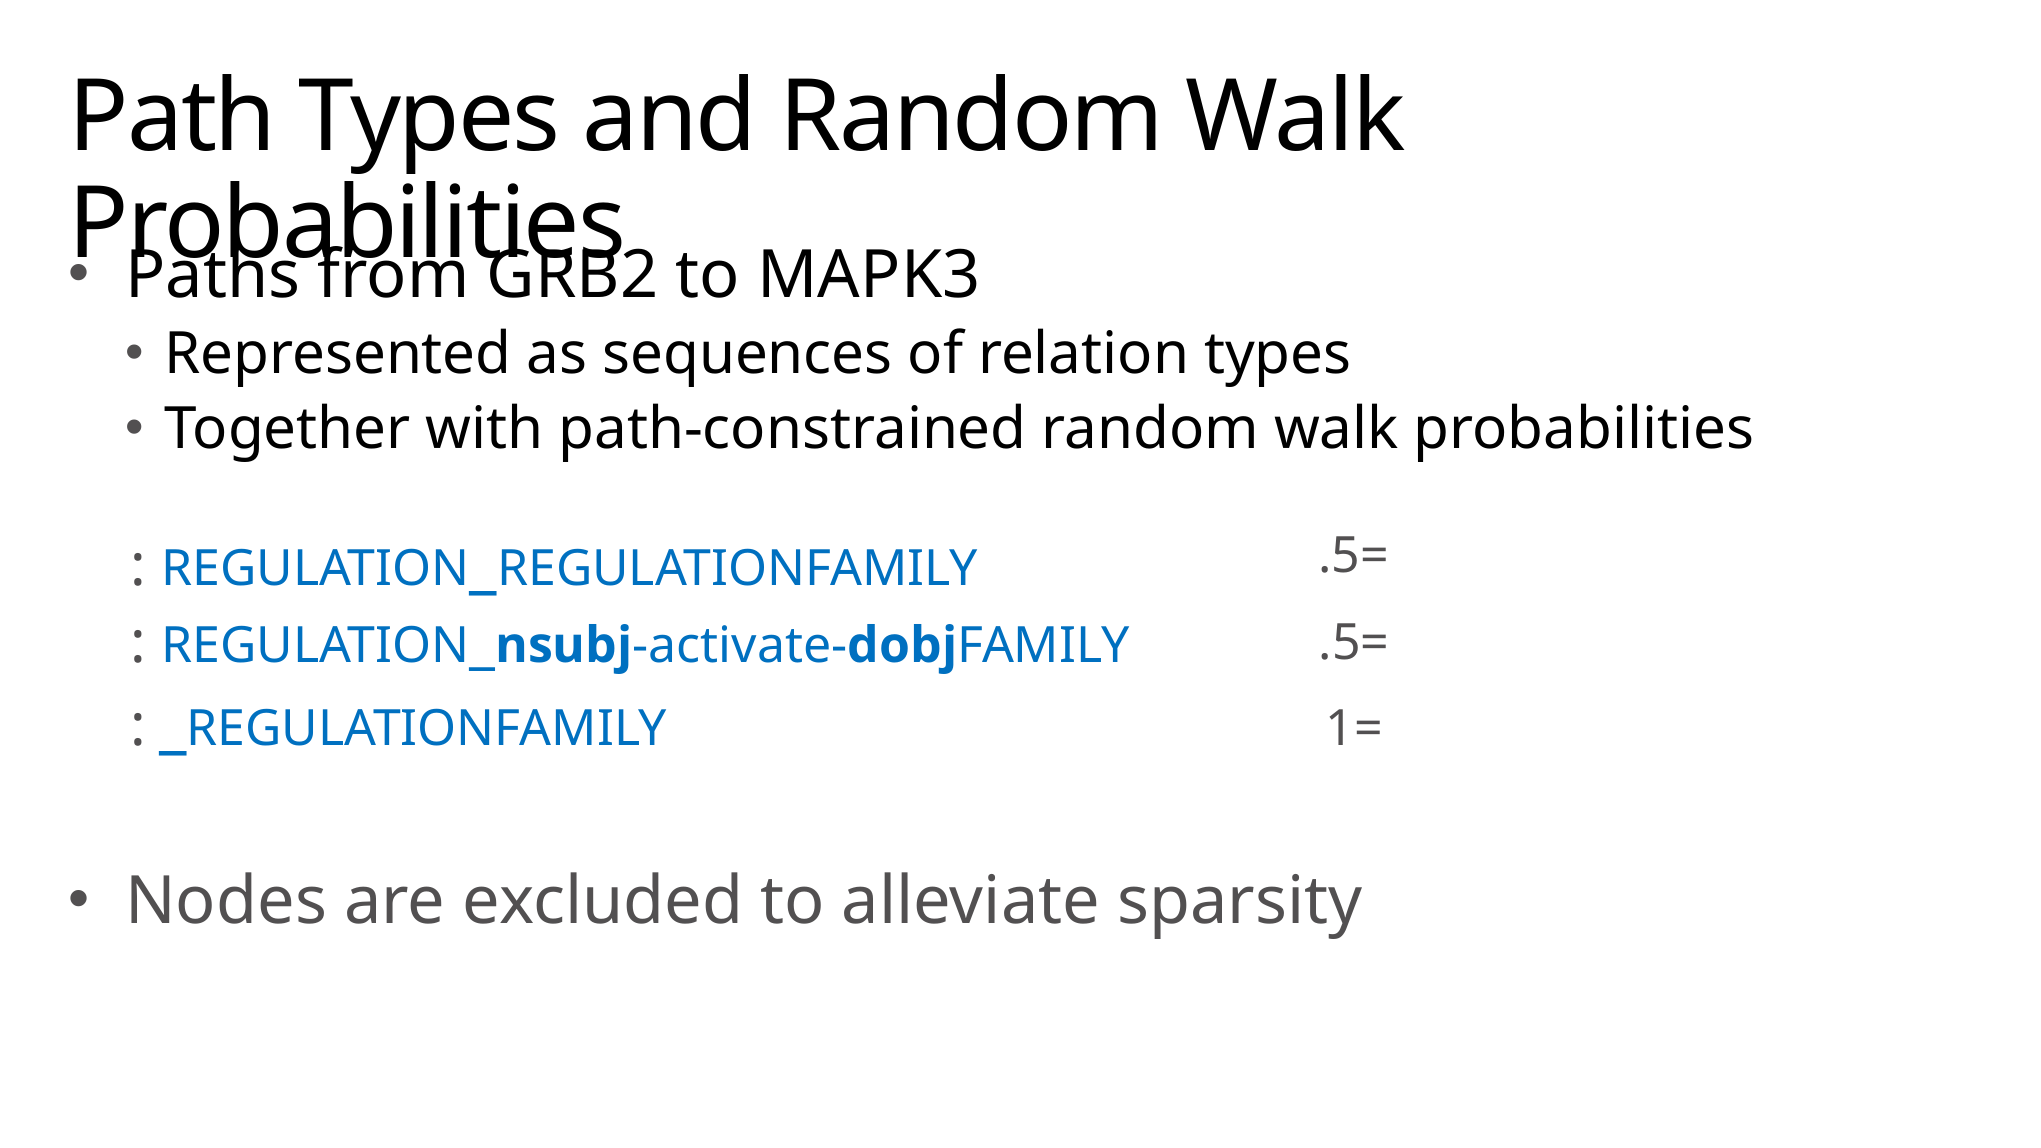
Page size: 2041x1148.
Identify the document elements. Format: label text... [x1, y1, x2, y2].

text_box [201, 503, 1664, 787]
title Path Types and Random Walk Probabilities [45, 48, 1996, 200]
text_box Nodes are excluded to alleviate sparsity [44, 850, 1995, 953]
list Paths from GRB2 to MAPK3 Represented as sequences of relation types Together with path-constrained random walk probabilities [45, 225, 1996, 484]
